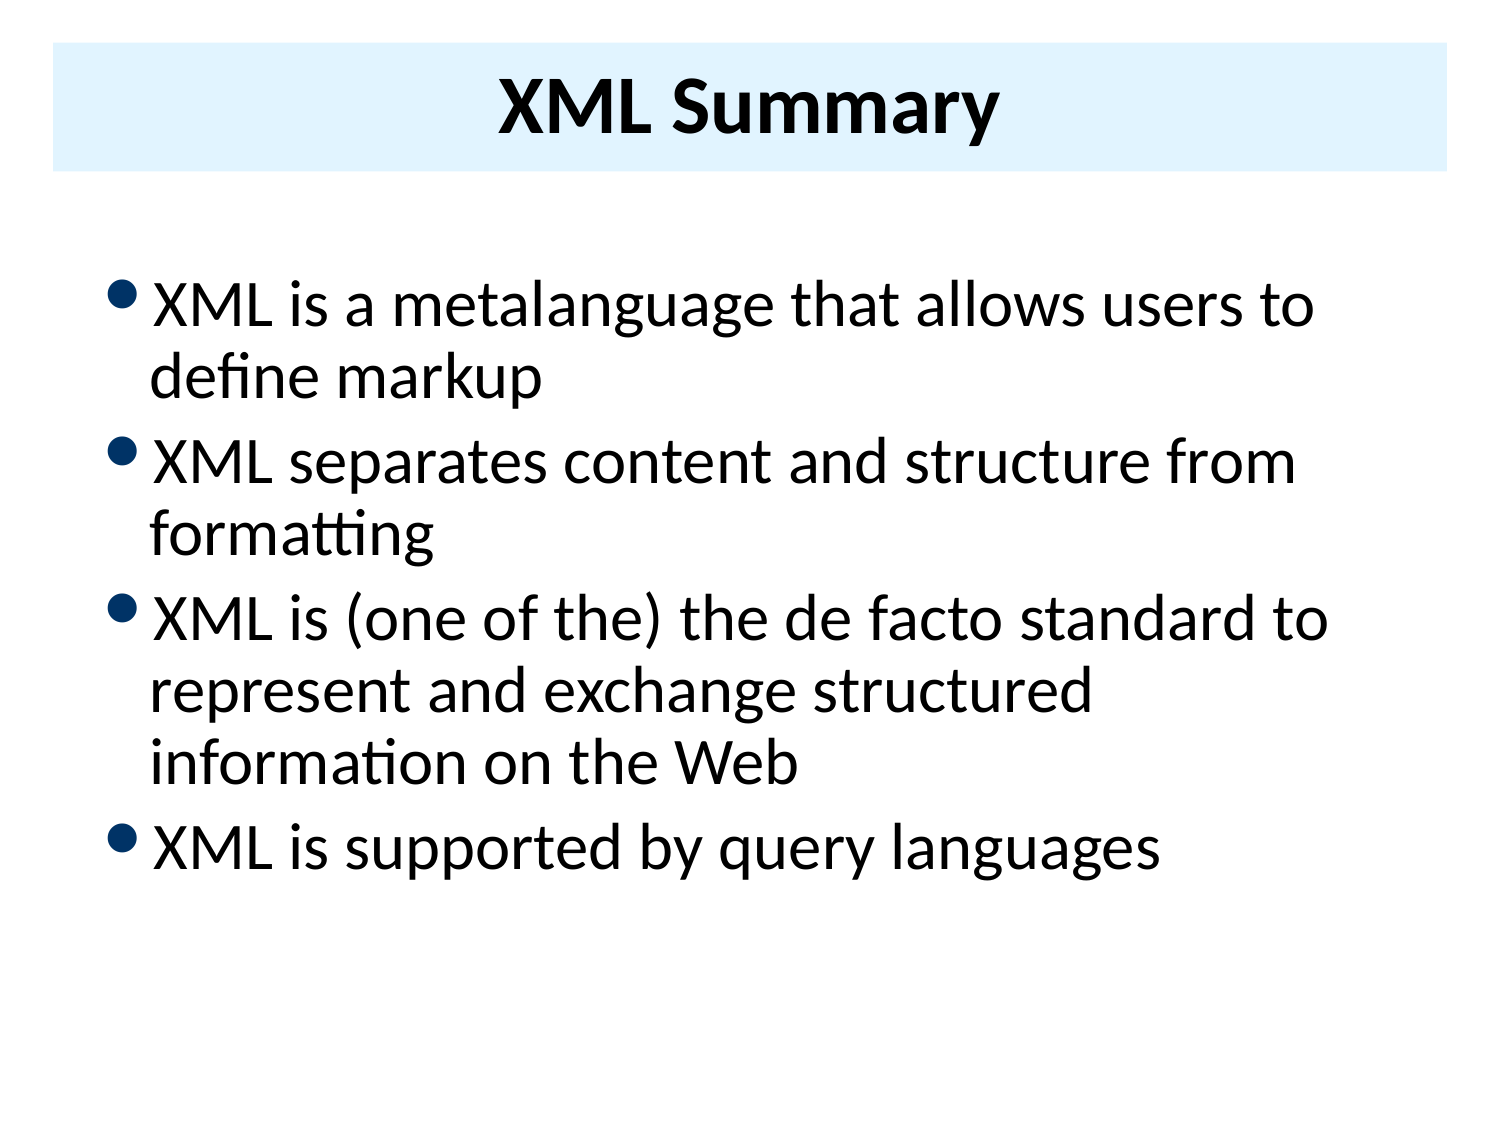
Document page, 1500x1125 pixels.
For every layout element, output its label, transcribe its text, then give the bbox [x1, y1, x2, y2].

title XML Summary [53, 42, 1447, 172]
list XML is a metalanguage that allows users to define markup XML separates content and structure from formatting XML is (one of the) the de facto standard to represent and exchange structured information on the Web XML is supported by query languages [88, 261, 1376, 1059]
